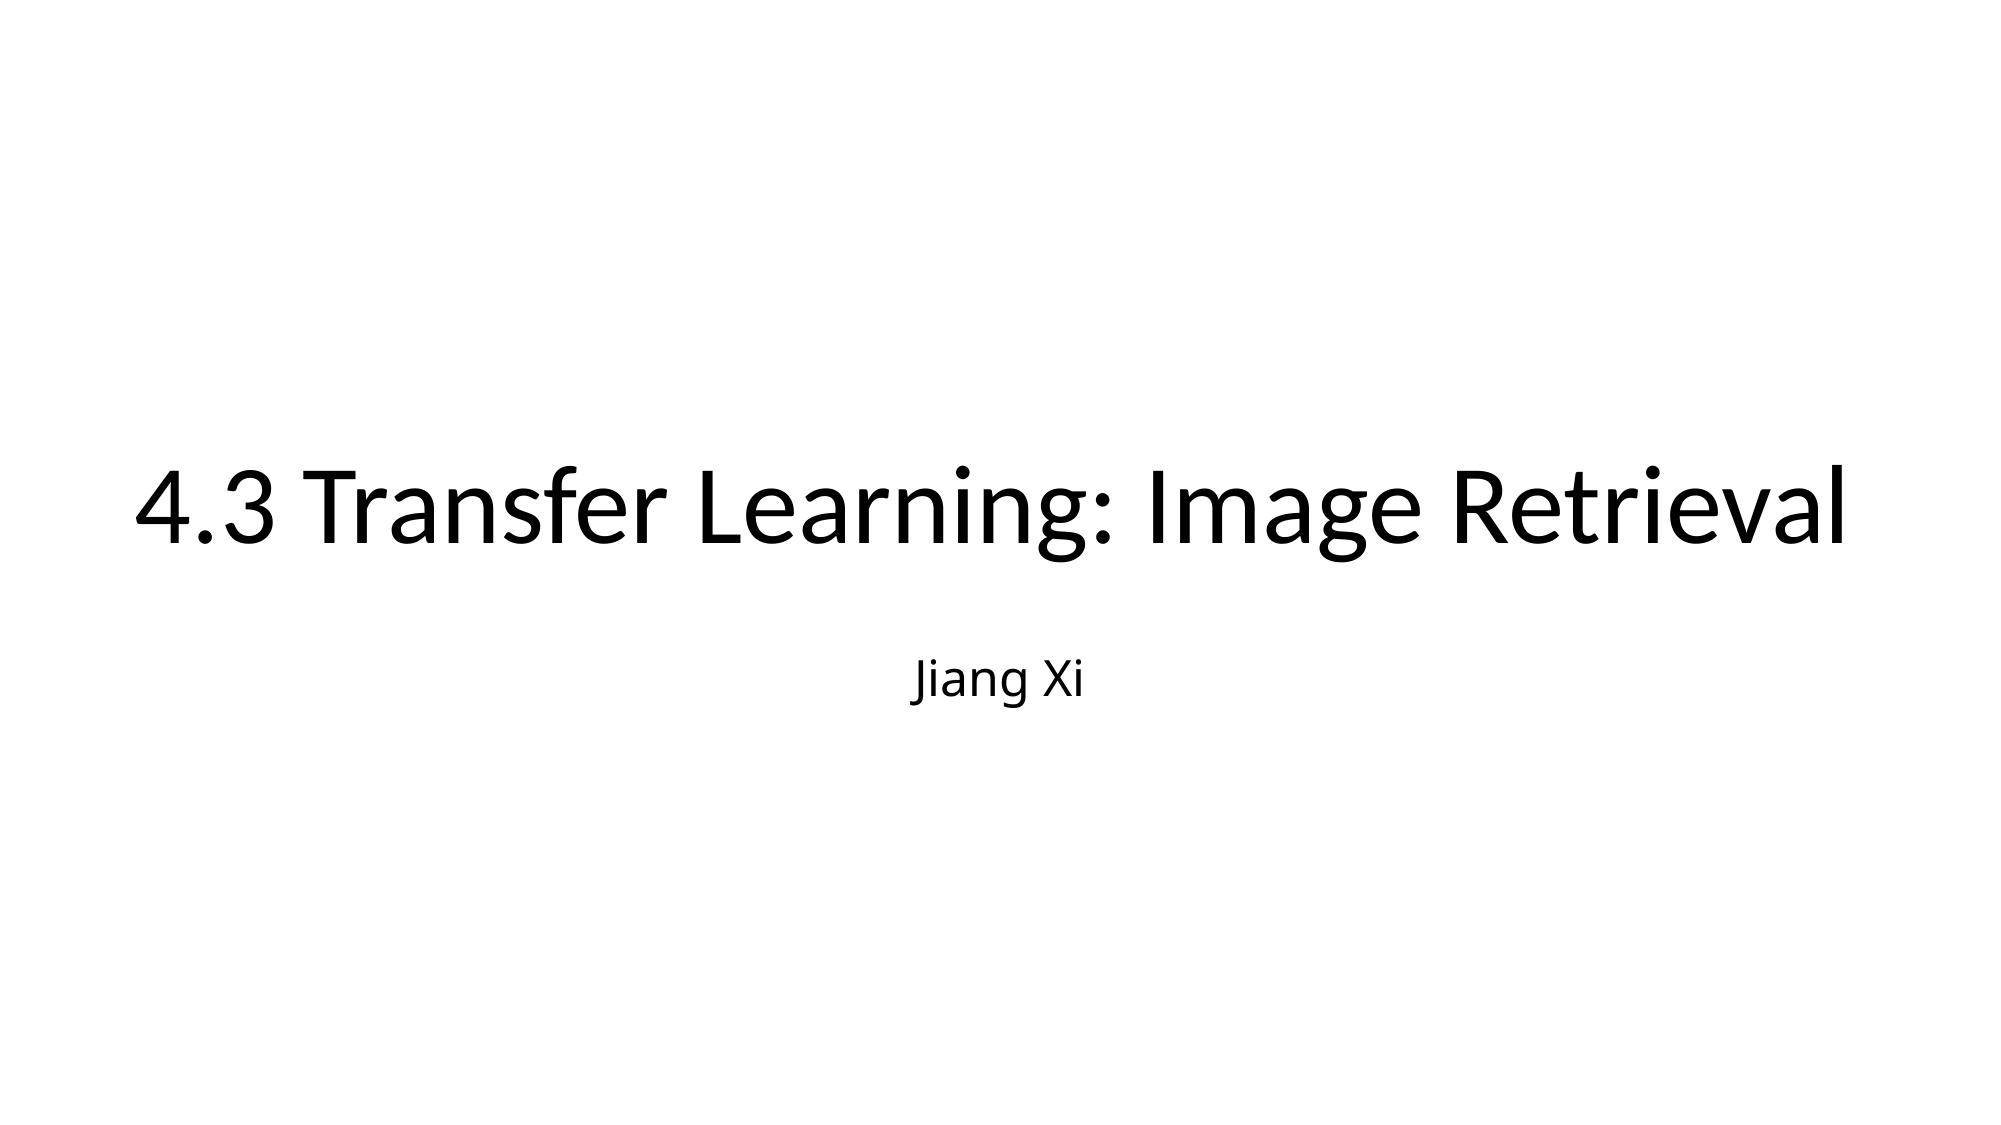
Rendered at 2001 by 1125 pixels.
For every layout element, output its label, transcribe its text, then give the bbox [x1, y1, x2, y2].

subtitle Jiang Xi [249, 645, 1750, 917]
title 4.3 Transfer Learning: Image Retrieval [52, 184, 1934, 576]
